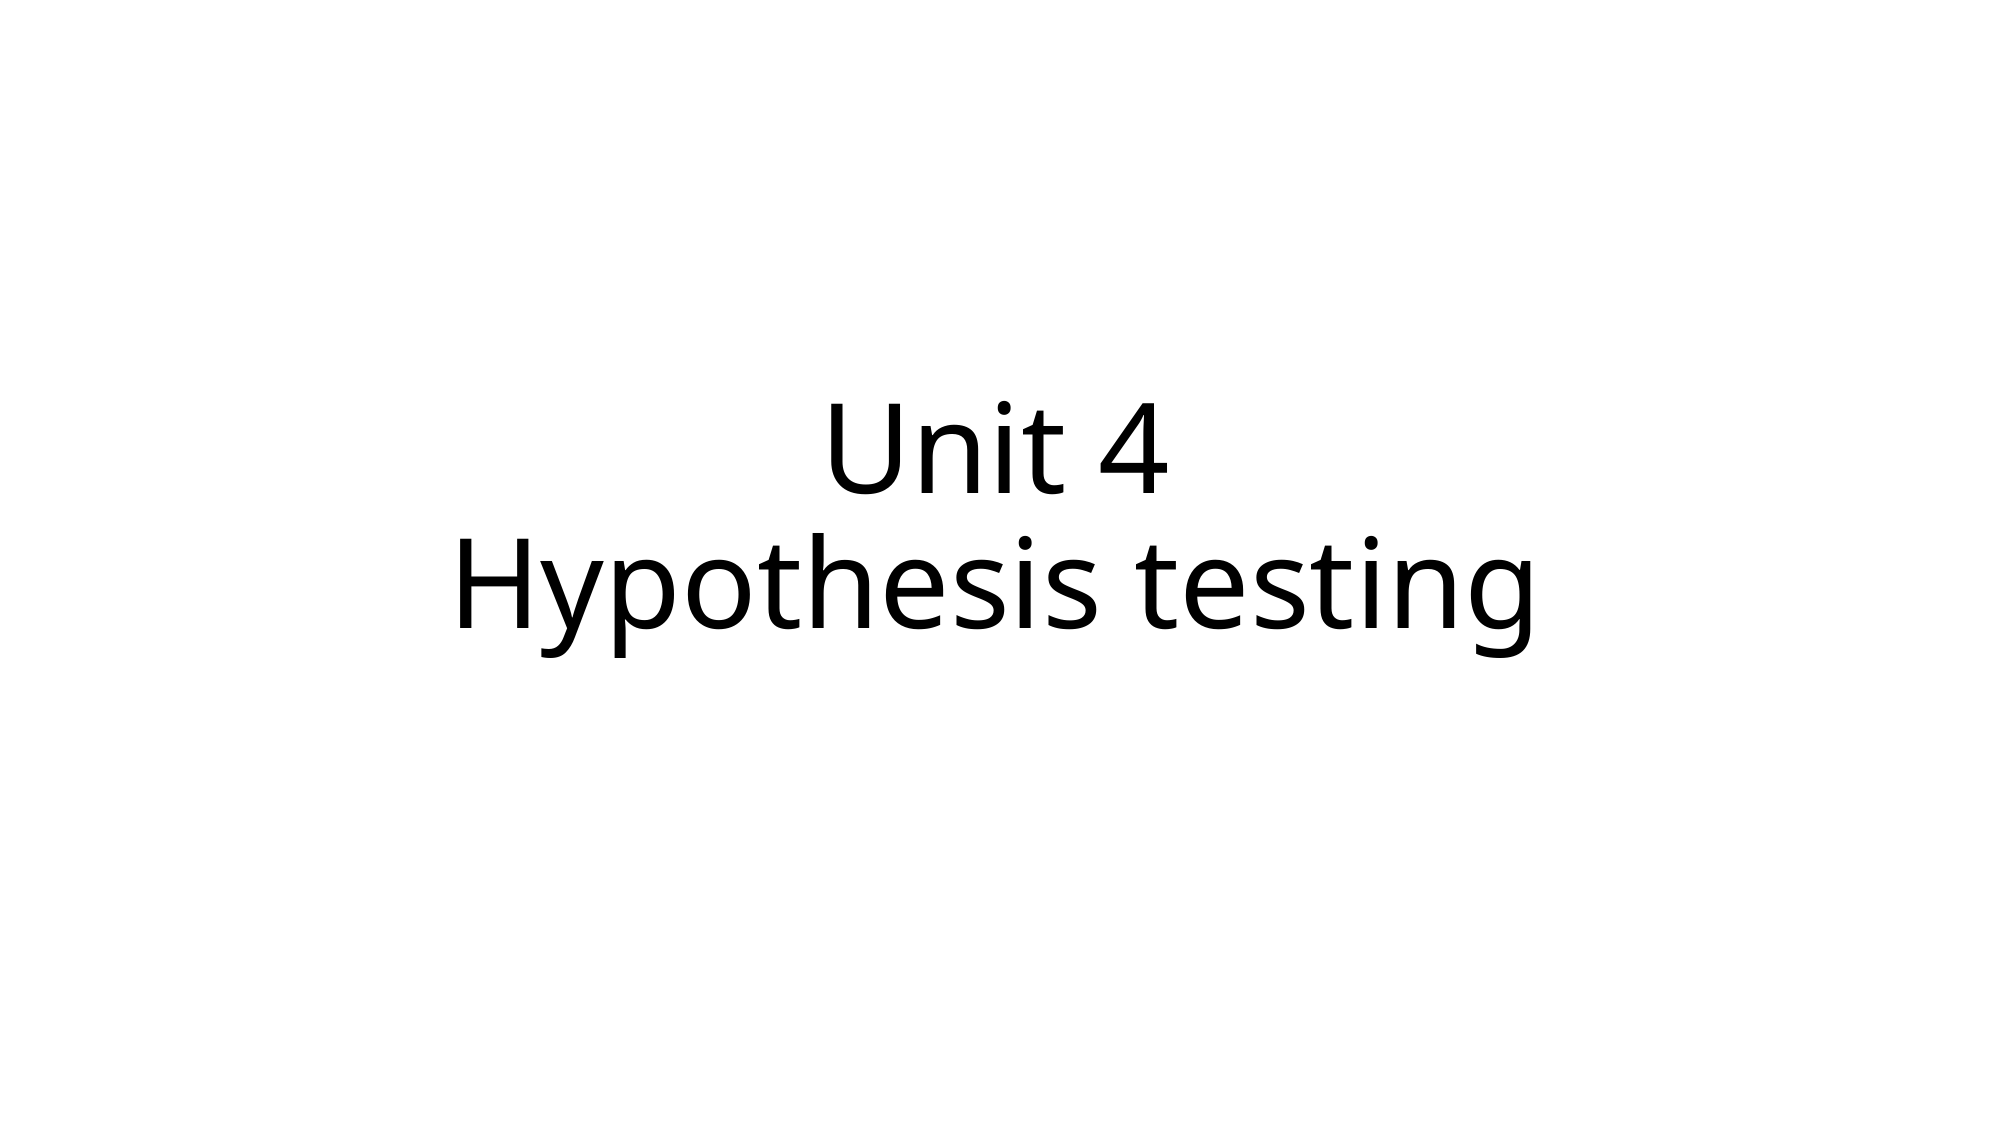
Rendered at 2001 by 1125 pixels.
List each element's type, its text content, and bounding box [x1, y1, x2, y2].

title Unit 4 Hypothesis testing [245, 271, 1746, 664]
